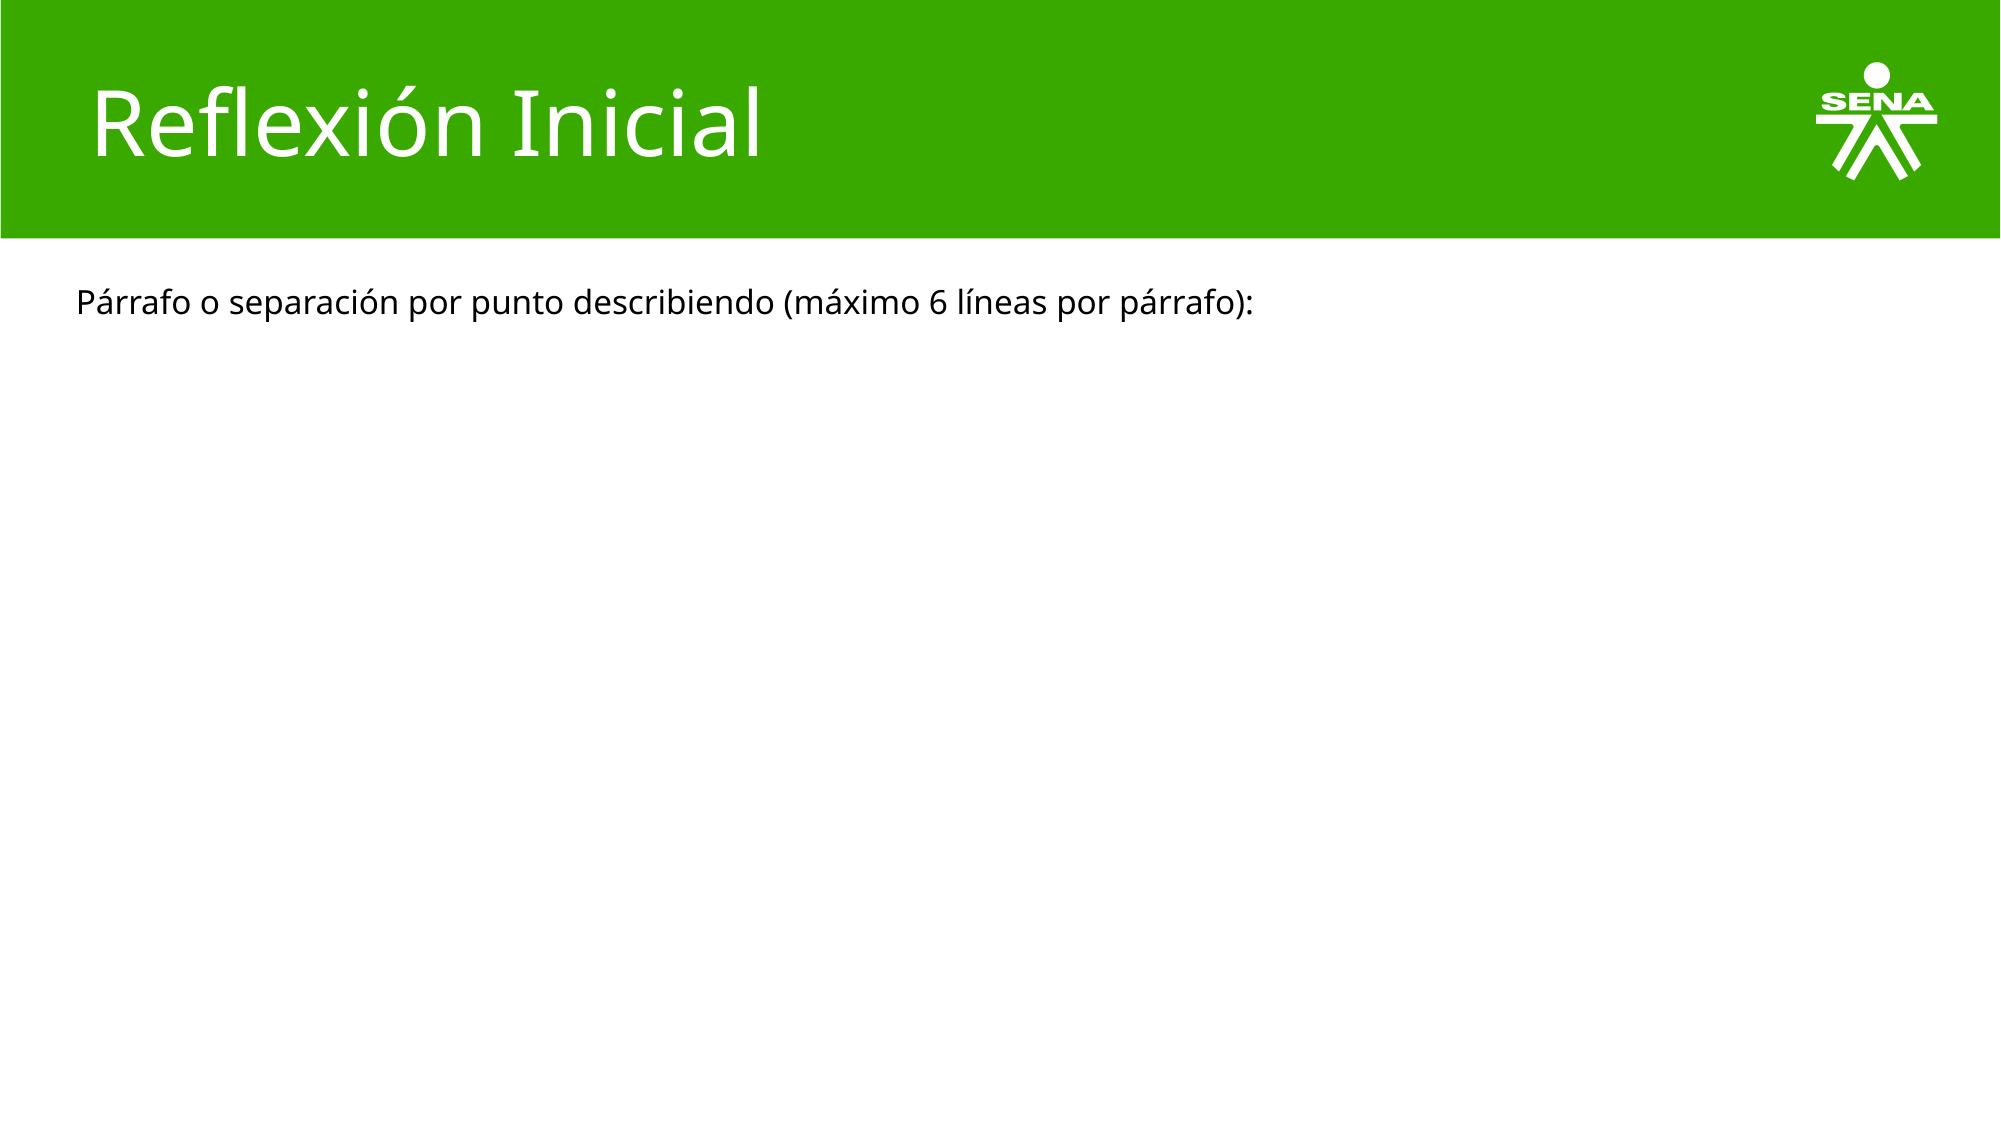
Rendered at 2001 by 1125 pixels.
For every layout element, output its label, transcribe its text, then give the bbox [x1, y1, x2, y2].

text_box Párrafo o separación por punto describiendo (máximo 6 líneas por párrafo): [61, 273, 1939, 329]
title Reflexión Inicial [74, 18, 1800, 236]
picture [0, 0, 2001, 1125]
